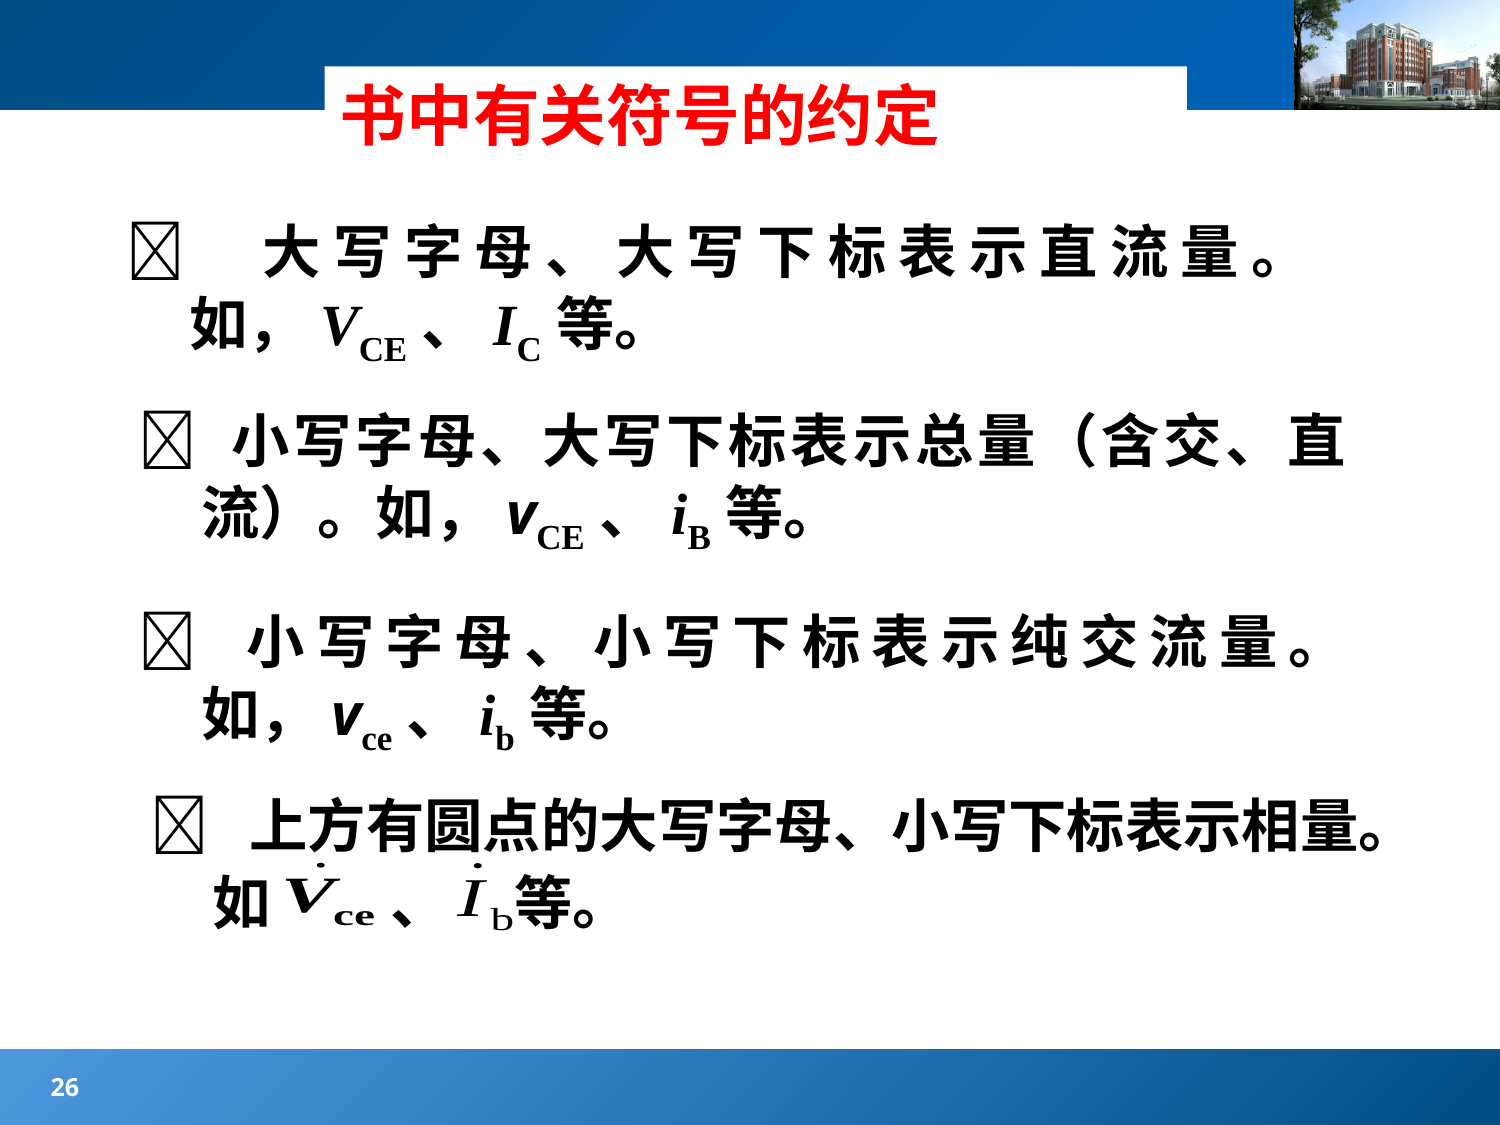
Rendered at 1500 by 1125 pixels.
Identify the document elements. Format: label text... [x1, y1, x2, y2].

text_box  小写字母、小写下标表示纯交流量。如，vce、ib等。 [123, 597, 1362, 766]
text_box  小写字母、大写下标表示总量（含交、直流）。如，vCE、iB等。 [123, 397, 1362, 565]
text_box  大写字母、大写下标表示直流量。如，VCE、IC等。 [112, 208, 1325, 376]
picture [1294, 0, 1500, 110]
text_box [135, 774, 1374, 945]
text_box 书中有关符号的约定 [324, 66, 1187, 171]
